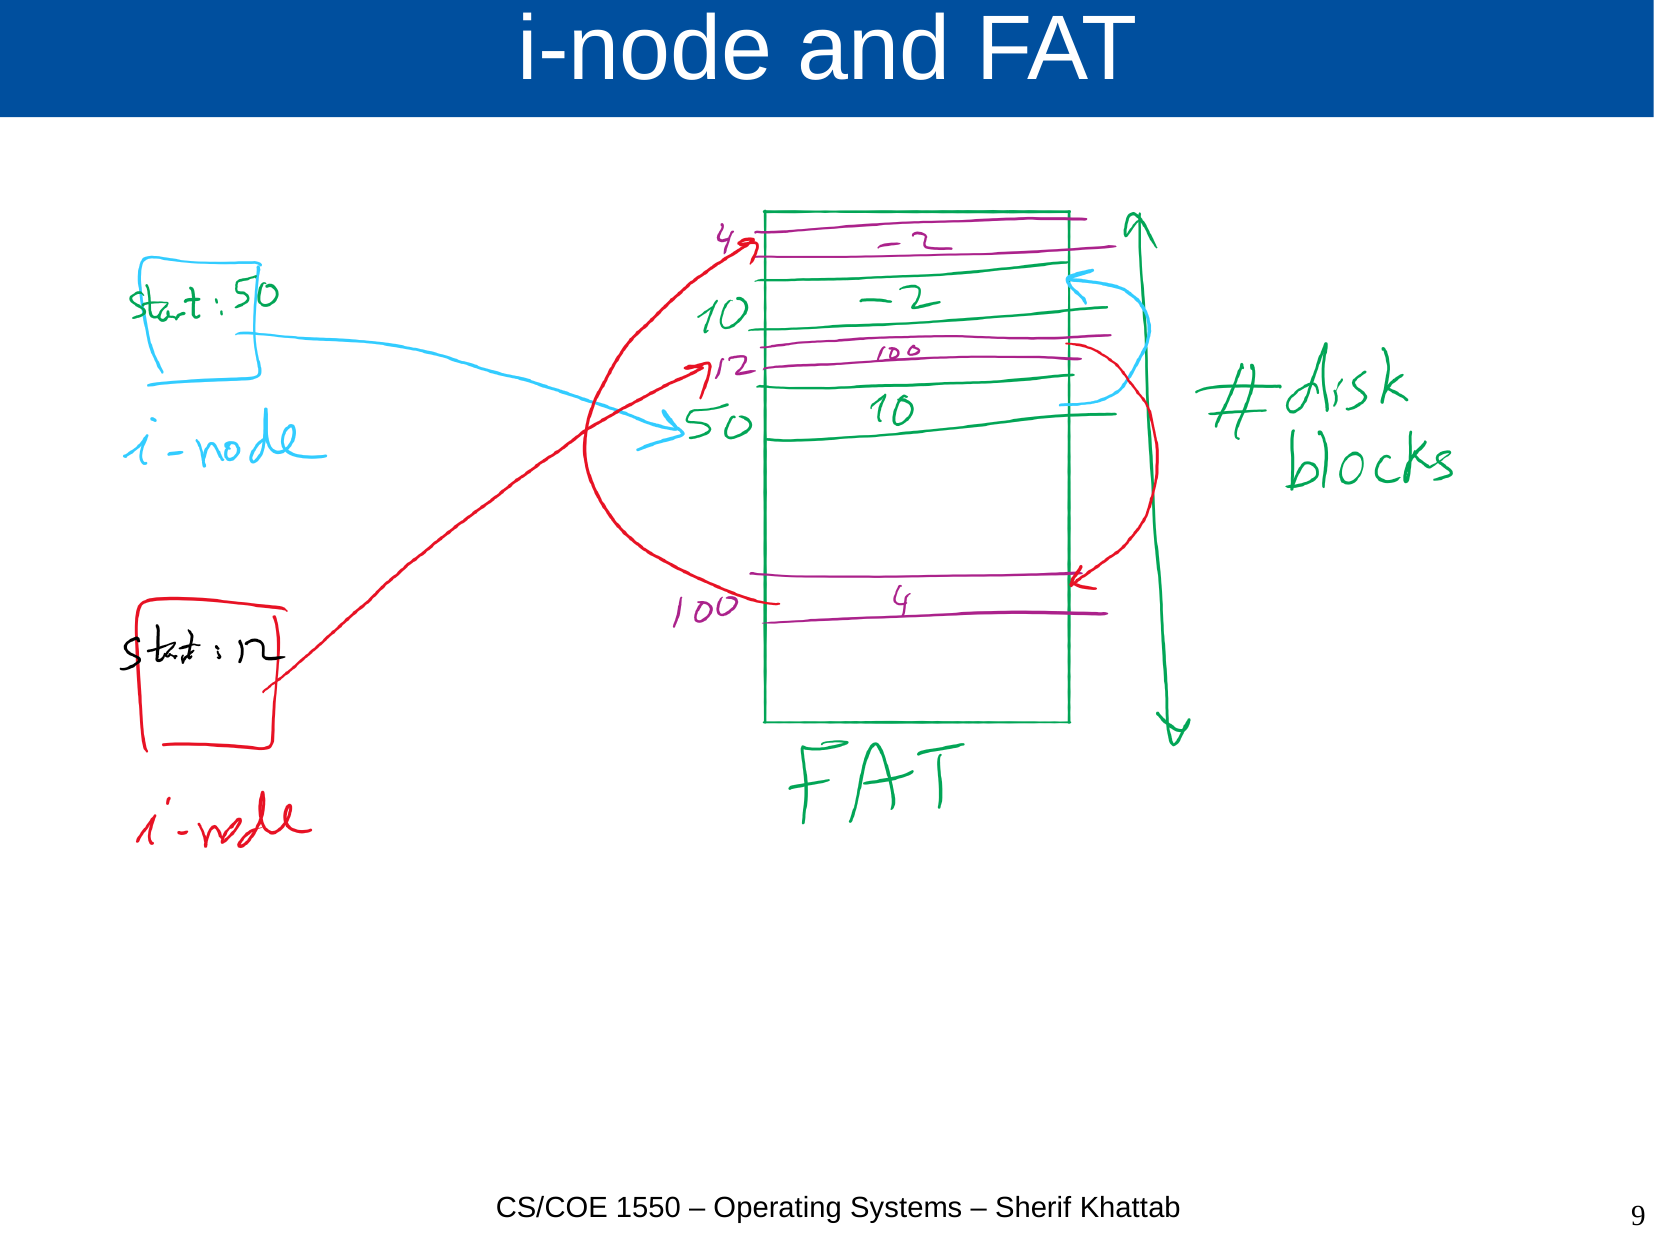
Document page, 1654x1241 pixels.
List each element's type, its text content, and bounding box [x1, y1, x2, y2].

picture [110, 199, 1461, 1101]
slide_number 9 [1265, 1198, 1647, 1241]
title i-node and FAT [0, 0, 1654, 118]
footer CS/COE 1550 – Operating Systems – Sherif Khattab [460, 1190, 1217, 1241]
